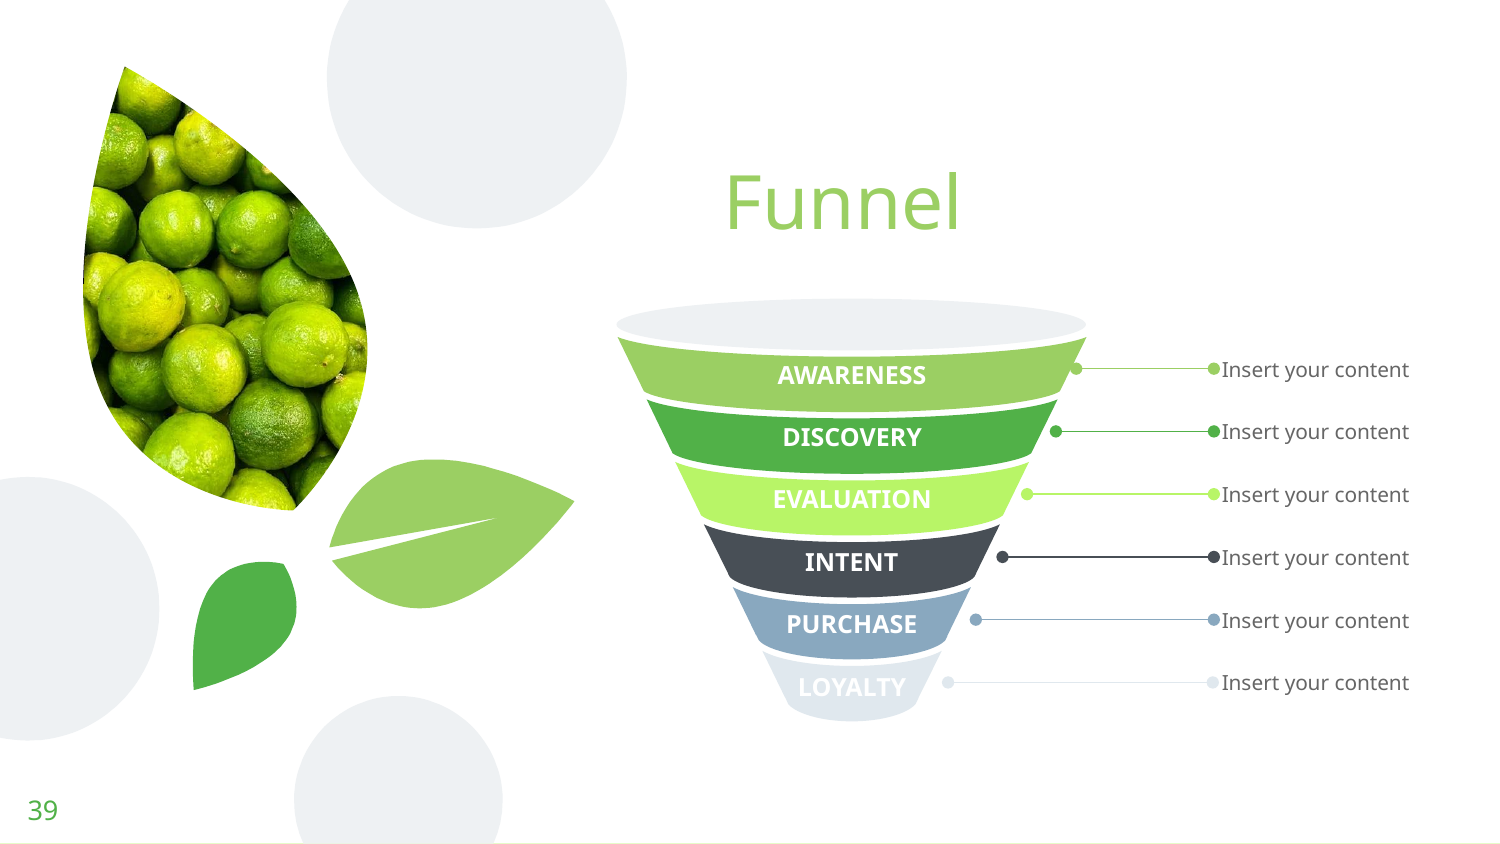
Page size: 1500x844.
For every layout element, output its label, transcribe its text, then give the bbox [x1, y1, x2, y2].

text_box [616, 298, 1087, 722]
text_box Insert your content [1221, 471, 1460, 517]
text_box Insert your content [1221, 346, 1460, 392]
text_box Insert your content [1221, 409, 1460, 454]
picture [82, 66, 371, 511]
slide_number 39 [12, 779, 103, 844]
text_box Insert your content [1221, 660, 1460, 705]
text_box Insert your content [1221, 534, 1460, 580]
title Funnel [708, 146, 1425, 260]
text_box Insert your content [1221, 597, 1460, 643]
